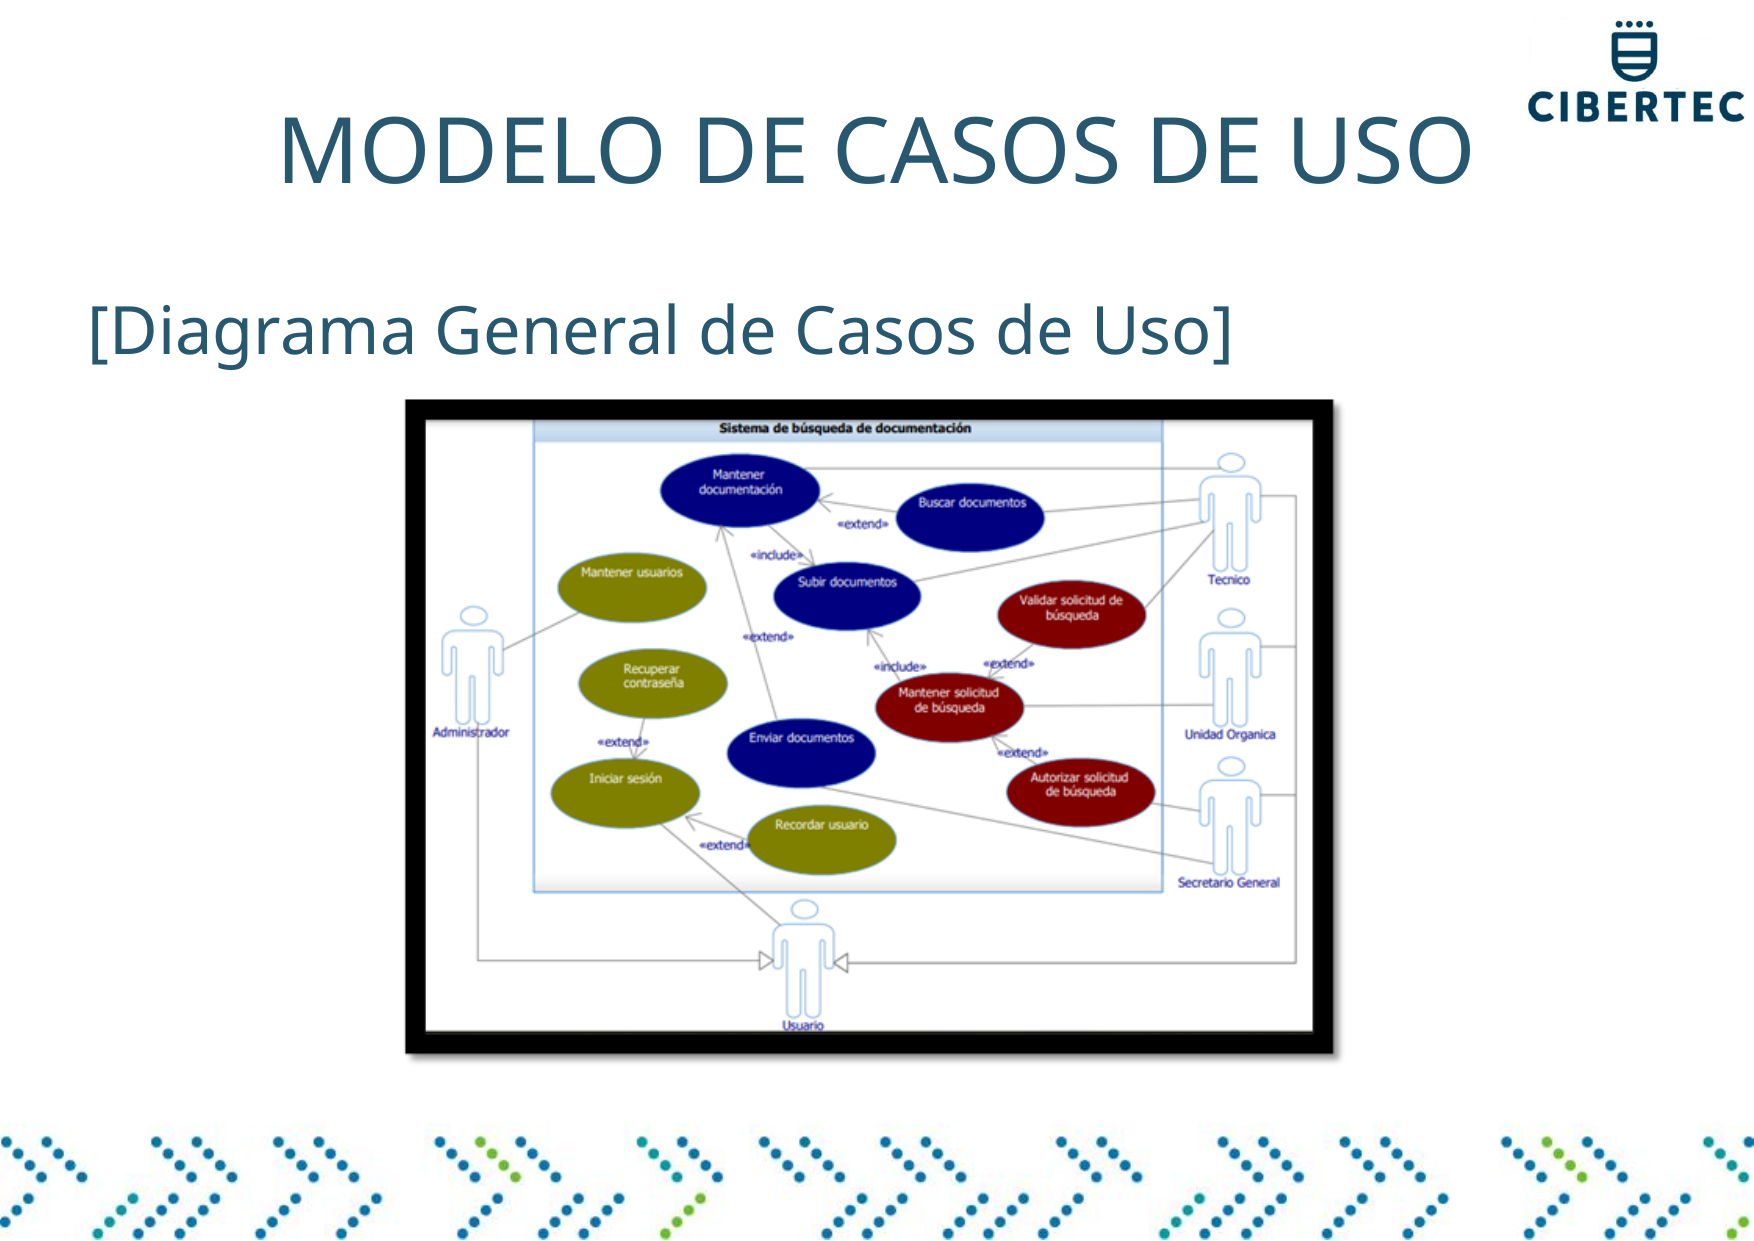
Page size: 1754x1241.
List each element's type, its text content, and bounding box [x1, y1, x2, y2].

title MODELO DE CASOS DE USO [87, 49, 1666, 256]
picture [0, 0, 1754, 1240]
list [Diagrama General de Casos de Uso] [87, 290, 1666, 1108]
